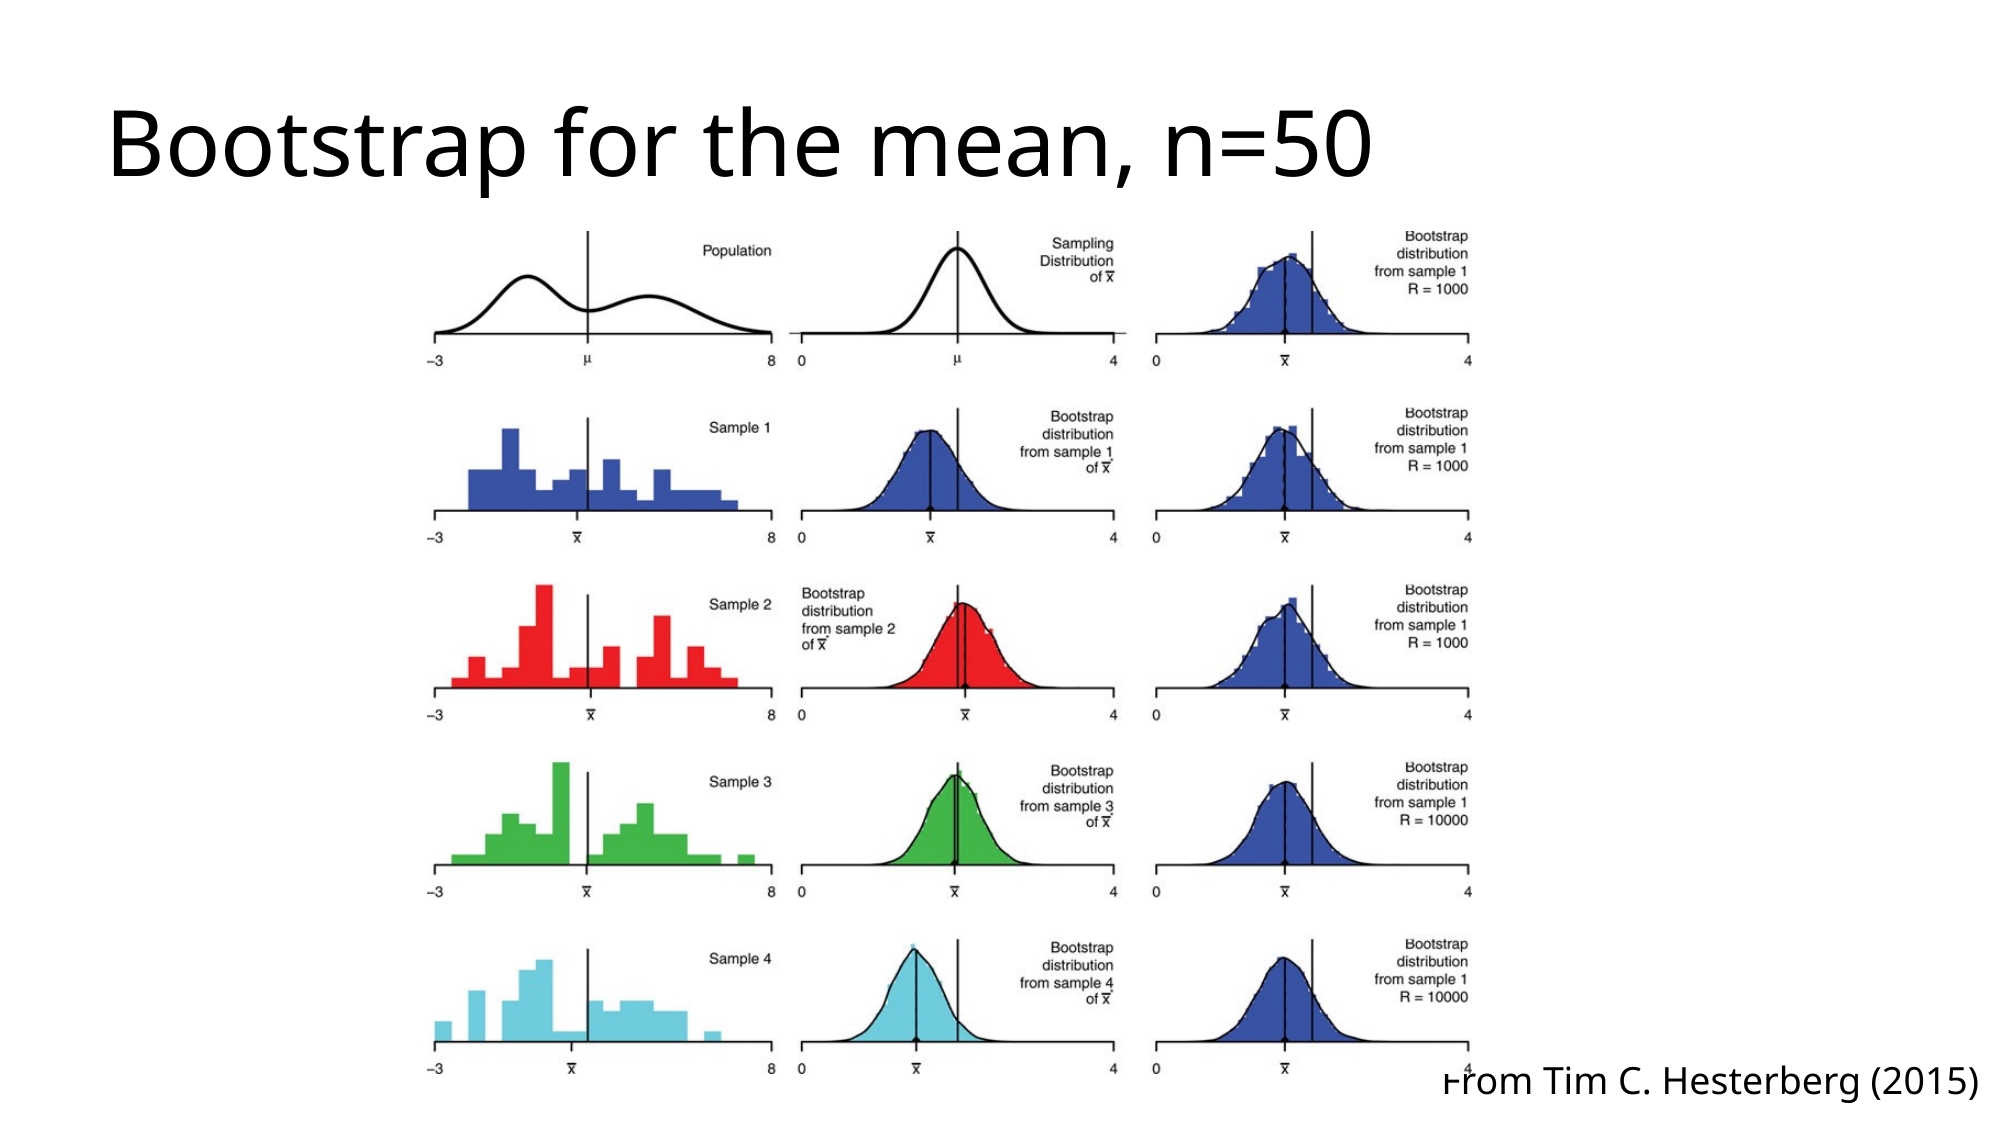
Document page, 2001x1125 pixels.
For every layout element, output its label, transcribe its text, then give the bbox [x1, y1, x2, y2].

title Bootstrap for the mean, n=50 [90, 37, 1863, 255]
picture [427, 231, 1472, 1074]
text_box From Tim C. Hesterberg (2015) [1426, 1049, 2000, 1110]
